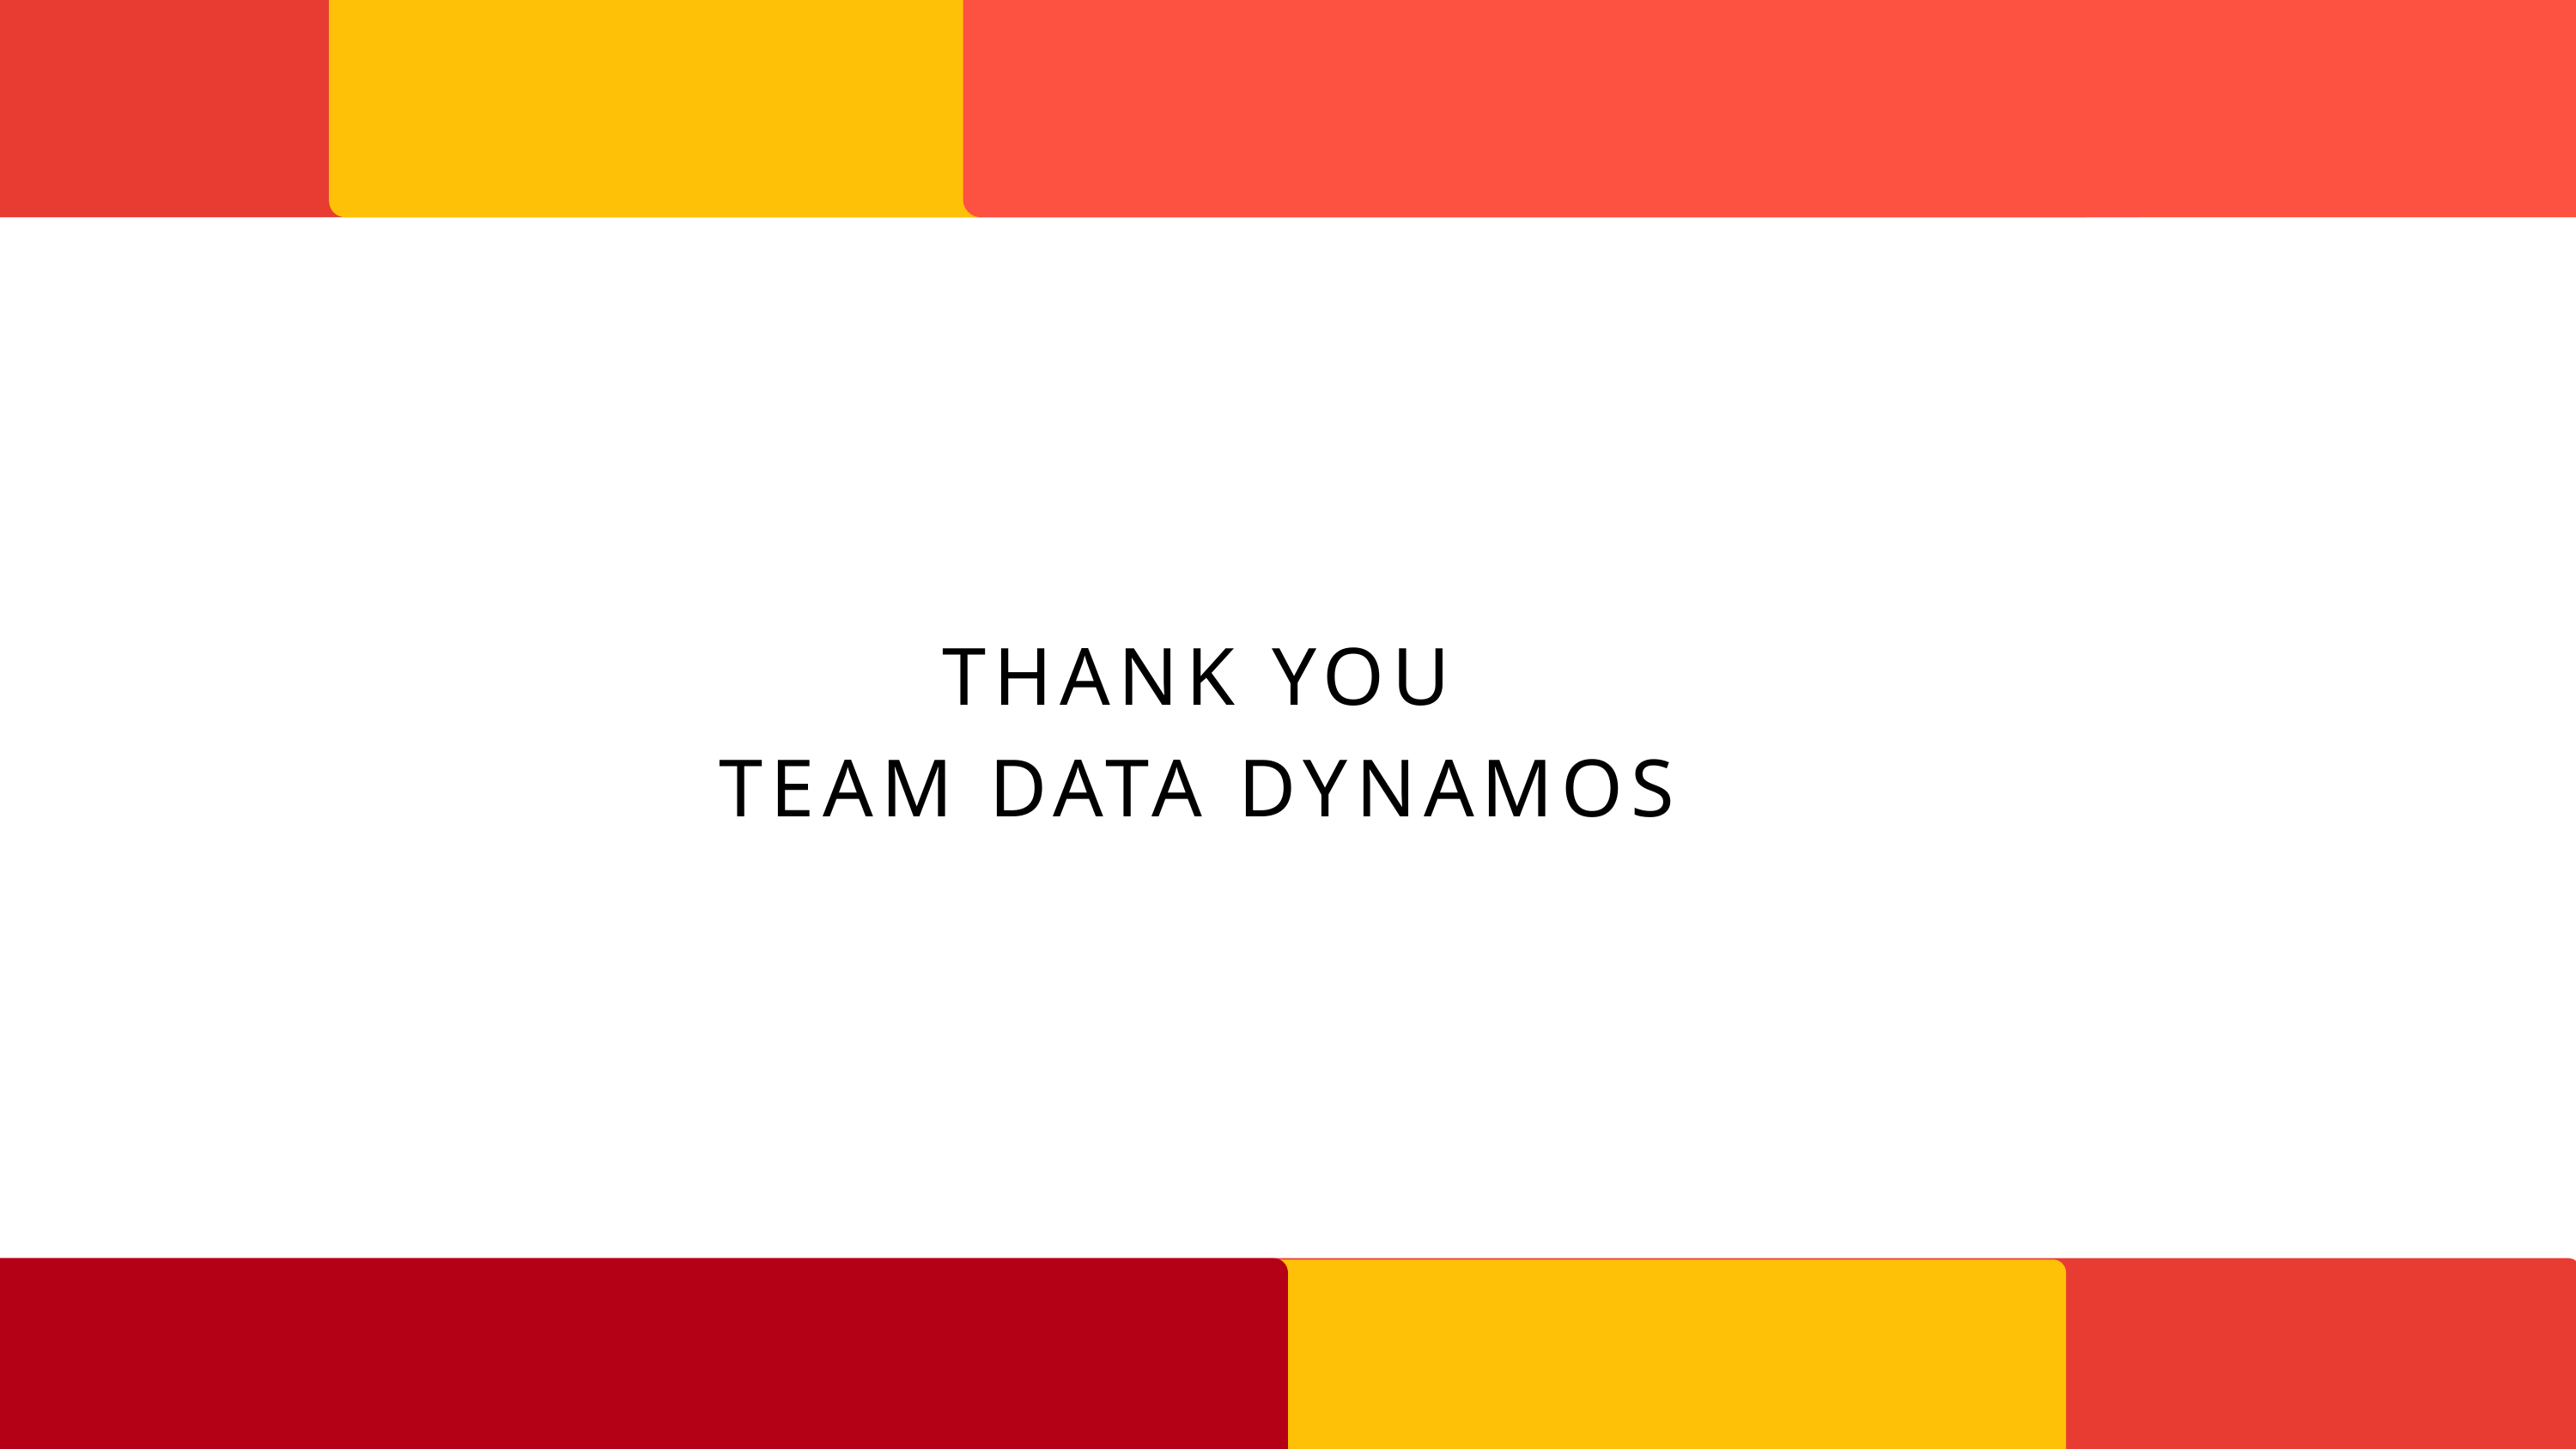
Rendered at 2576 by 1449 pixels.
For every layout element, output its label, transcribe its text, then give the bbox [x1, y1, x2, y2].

text_box THANK YOU [942, 636, 1634, 721]
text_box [1291, 1259, 2067, 1449]
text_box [0, 0, 325, 218]
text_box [328, 0, 959, 218]
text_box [0, 1258, 1289, 1449]
text_box TEAM DATA DYNAMOS [719, 748, 1857, 834]
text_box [2069, 1258, 2576, 1449]
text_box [963, 0, 2576, 218]
